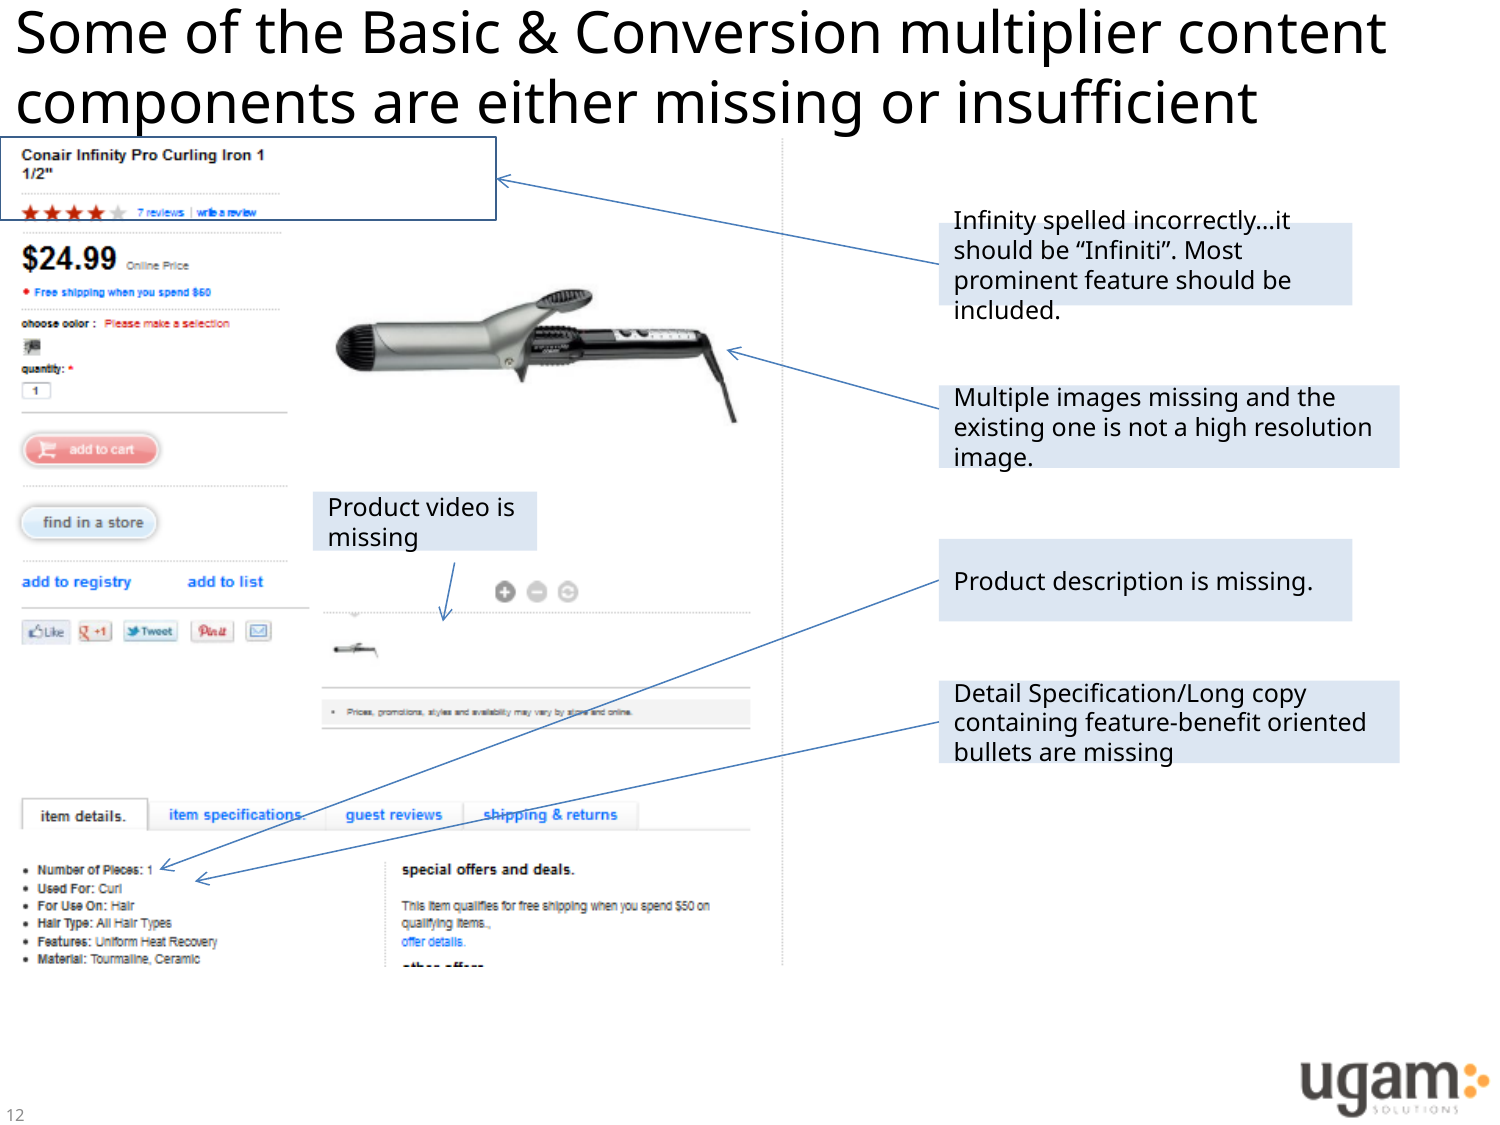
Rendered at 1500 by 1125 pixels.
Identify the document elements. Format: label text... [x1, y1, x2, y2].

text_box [194, 721, 940, 882]
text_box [442, 562, 455, 622]
text_box Multiple images missing and the existing one is not a high resolution image. [937, 383, 1402, 470]
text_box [495, 178, 940, 265]
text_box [726, 349, 940, 410]
text_box Detail Specification/Long copy containing feature-benefit oriented bullets are missing [943, 678, 1402, 765]
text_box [159, 579, 940, 870]
text_box Infinity spelled incorrectly…it should be “Infiniti”. Most prominent feature should be included. [937, 221, 1354, 308]
text_box Product description is missing. [937, 537, 1354, 624]
text_box Some of the Basic & Conversion multiplier content components are either missing or insufficient [0, 0, 1500, 160]
picture [0, 136, 785, 968]
